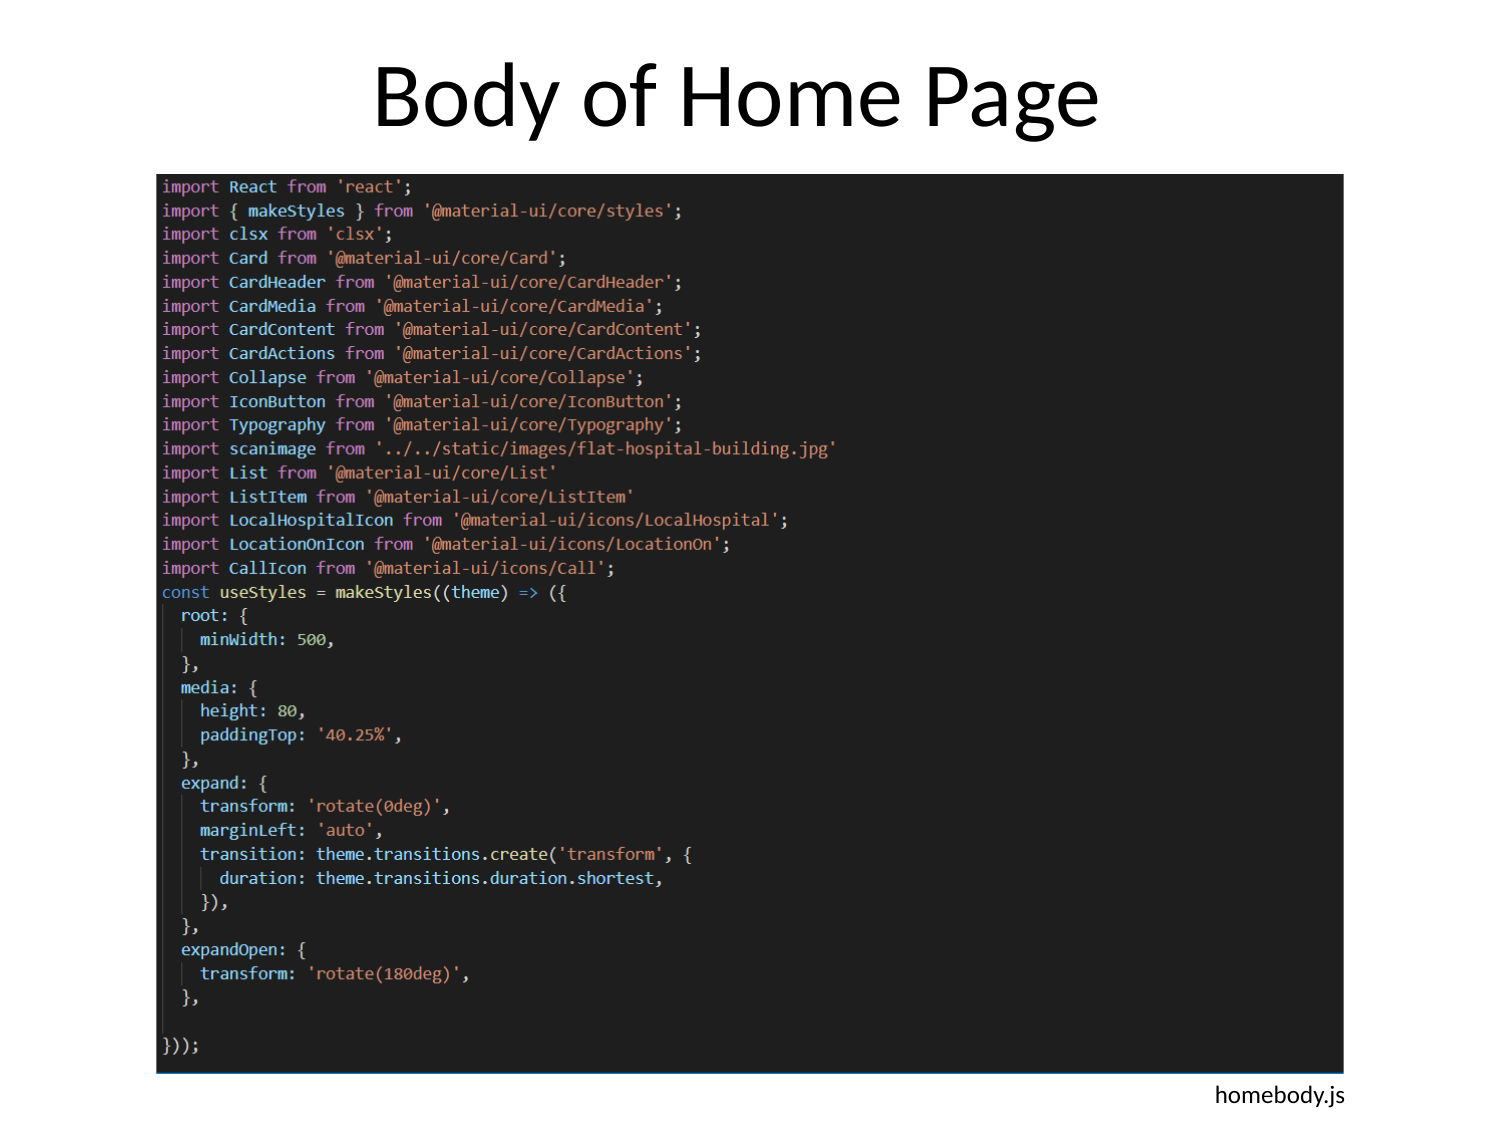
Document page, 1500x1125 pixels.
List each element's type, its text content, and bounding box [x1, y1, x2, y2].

title Body of Home Page [62, 0, 1413, 184]
picture [155, 174, 1344, 1074]
text_box homebody.js [1199, 1071, 1363, 1116]
